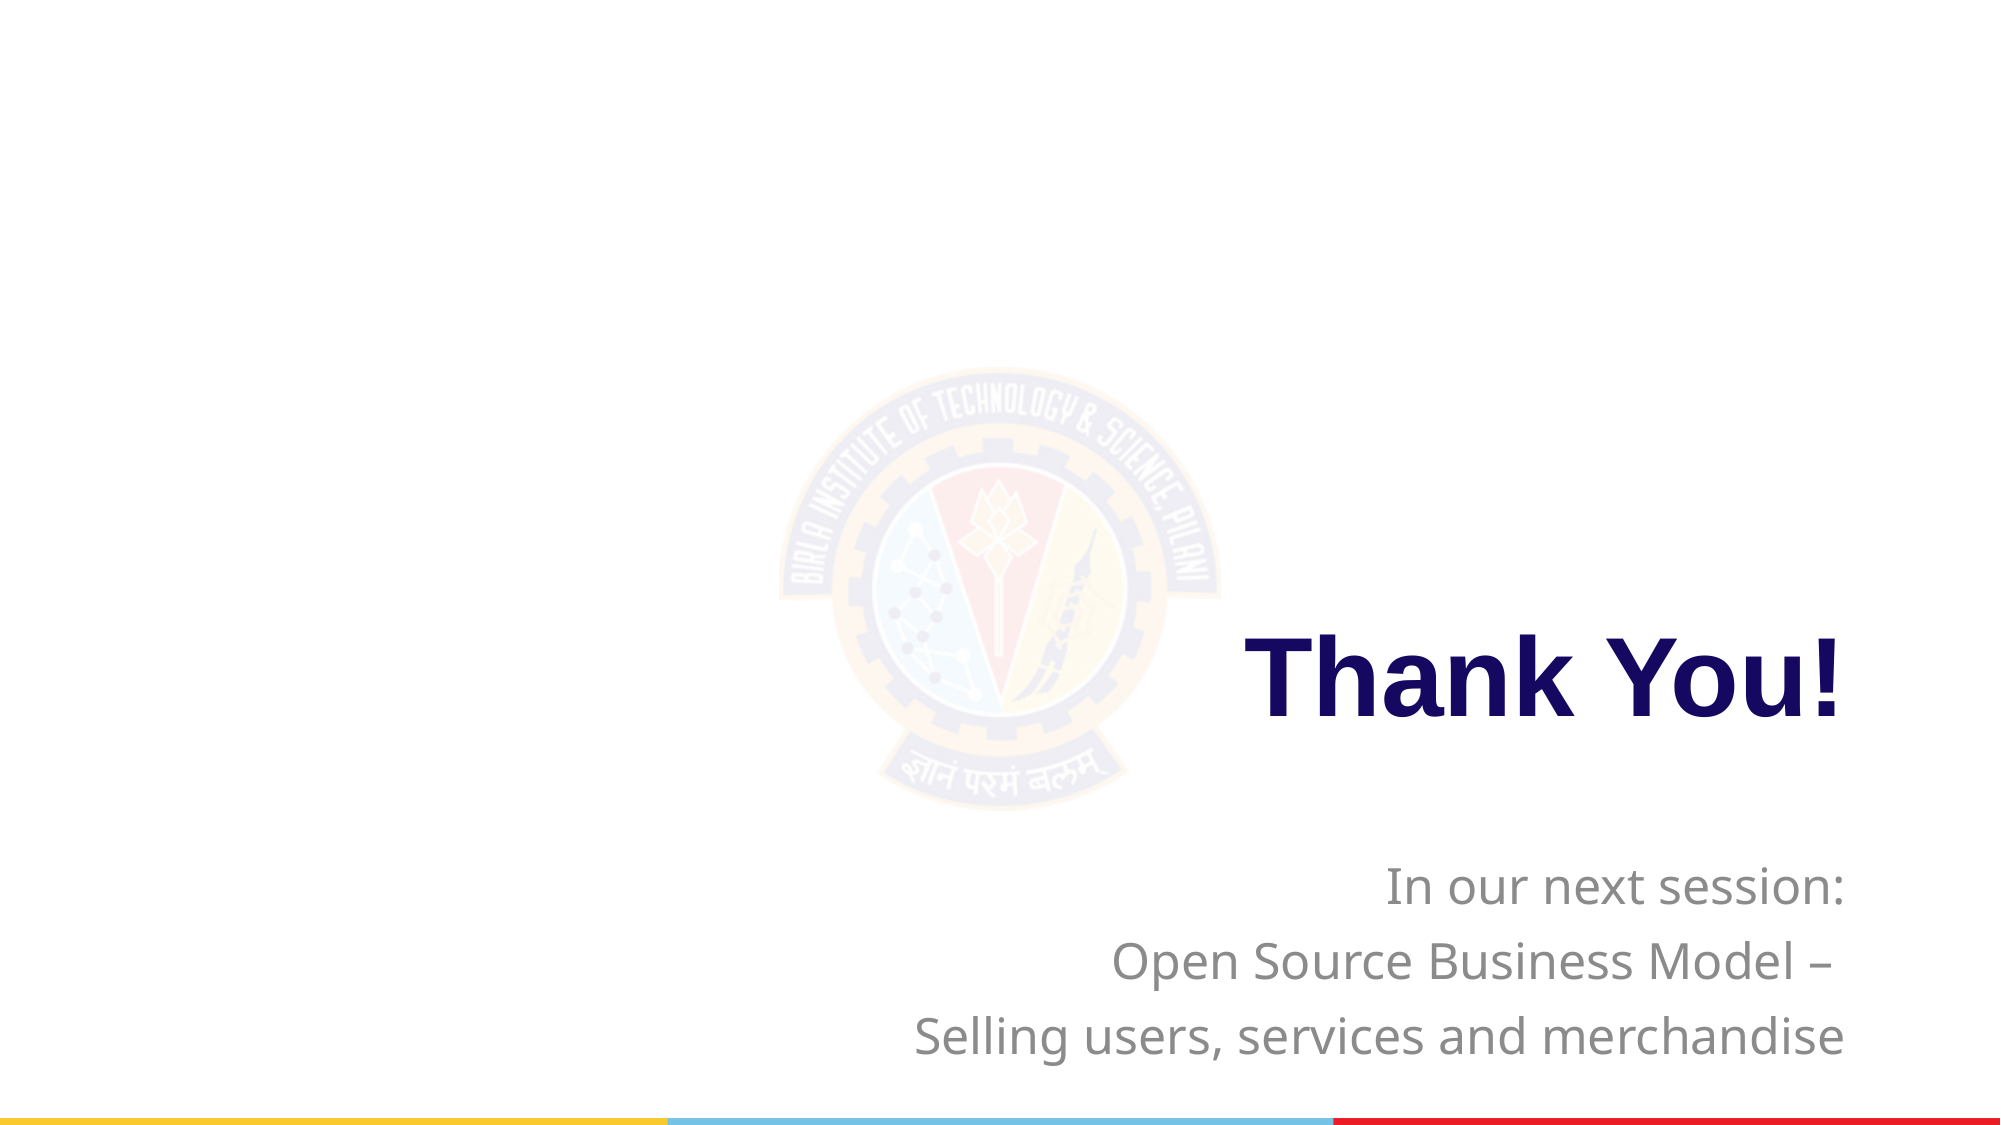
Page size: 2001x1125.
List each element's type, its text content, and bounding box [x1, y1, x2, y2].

list In our next session: Open Source Business Model – Selling users, services and merchandise [136, 853, 1862, 1100]
picture [0, 1118, 2000, 1125]
title Thank You! [136, 600, 1862, 749]
